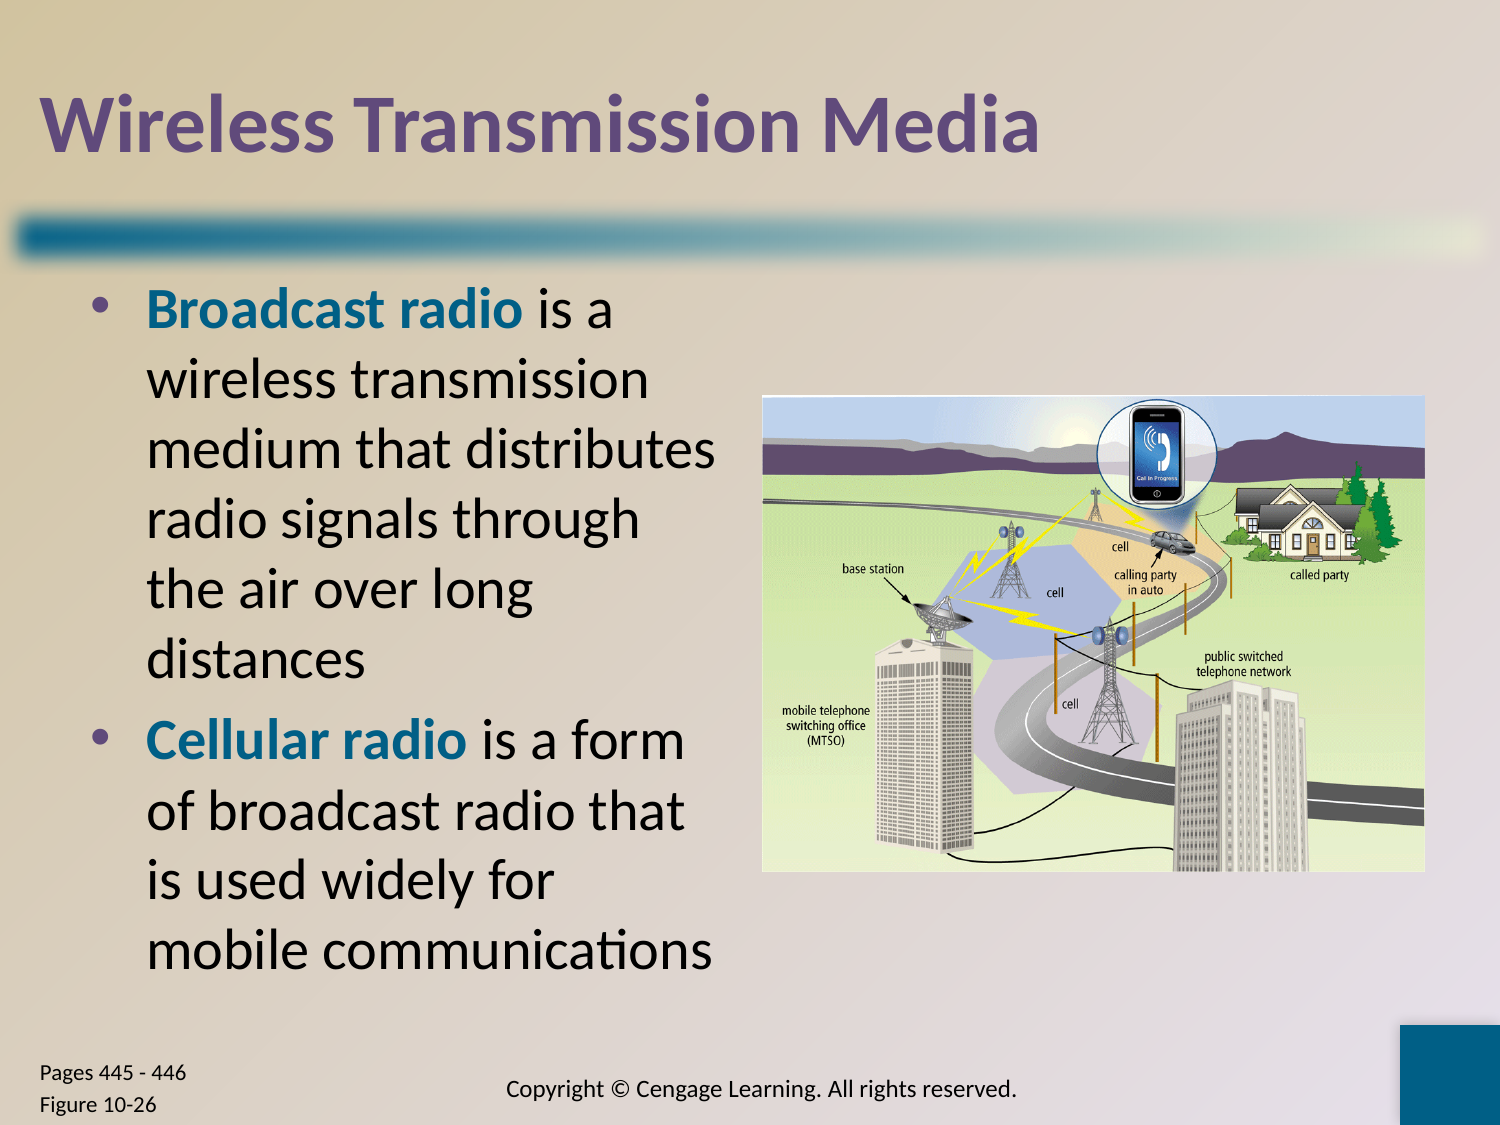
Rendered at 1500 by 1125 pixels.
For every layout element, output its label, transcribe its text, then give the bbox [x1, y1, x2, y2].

title Wireless Transmission Media [24, 24, 1475, 213]
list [762, 395, 1426, 872]
footer Copyright © Cengage Learning. All rights reserved. [450, 1050, 1075, 1125]
list Broadcast radio is a wireless transmission medium that distributes radio signals through the air over long distances Cellular radio is a form of broadcast radio that is used widely for mobile communications [75, 262, 738, 1005]
list Pages 445 - 446 Figure 10-26 [24, 1050, 300, 1125]
